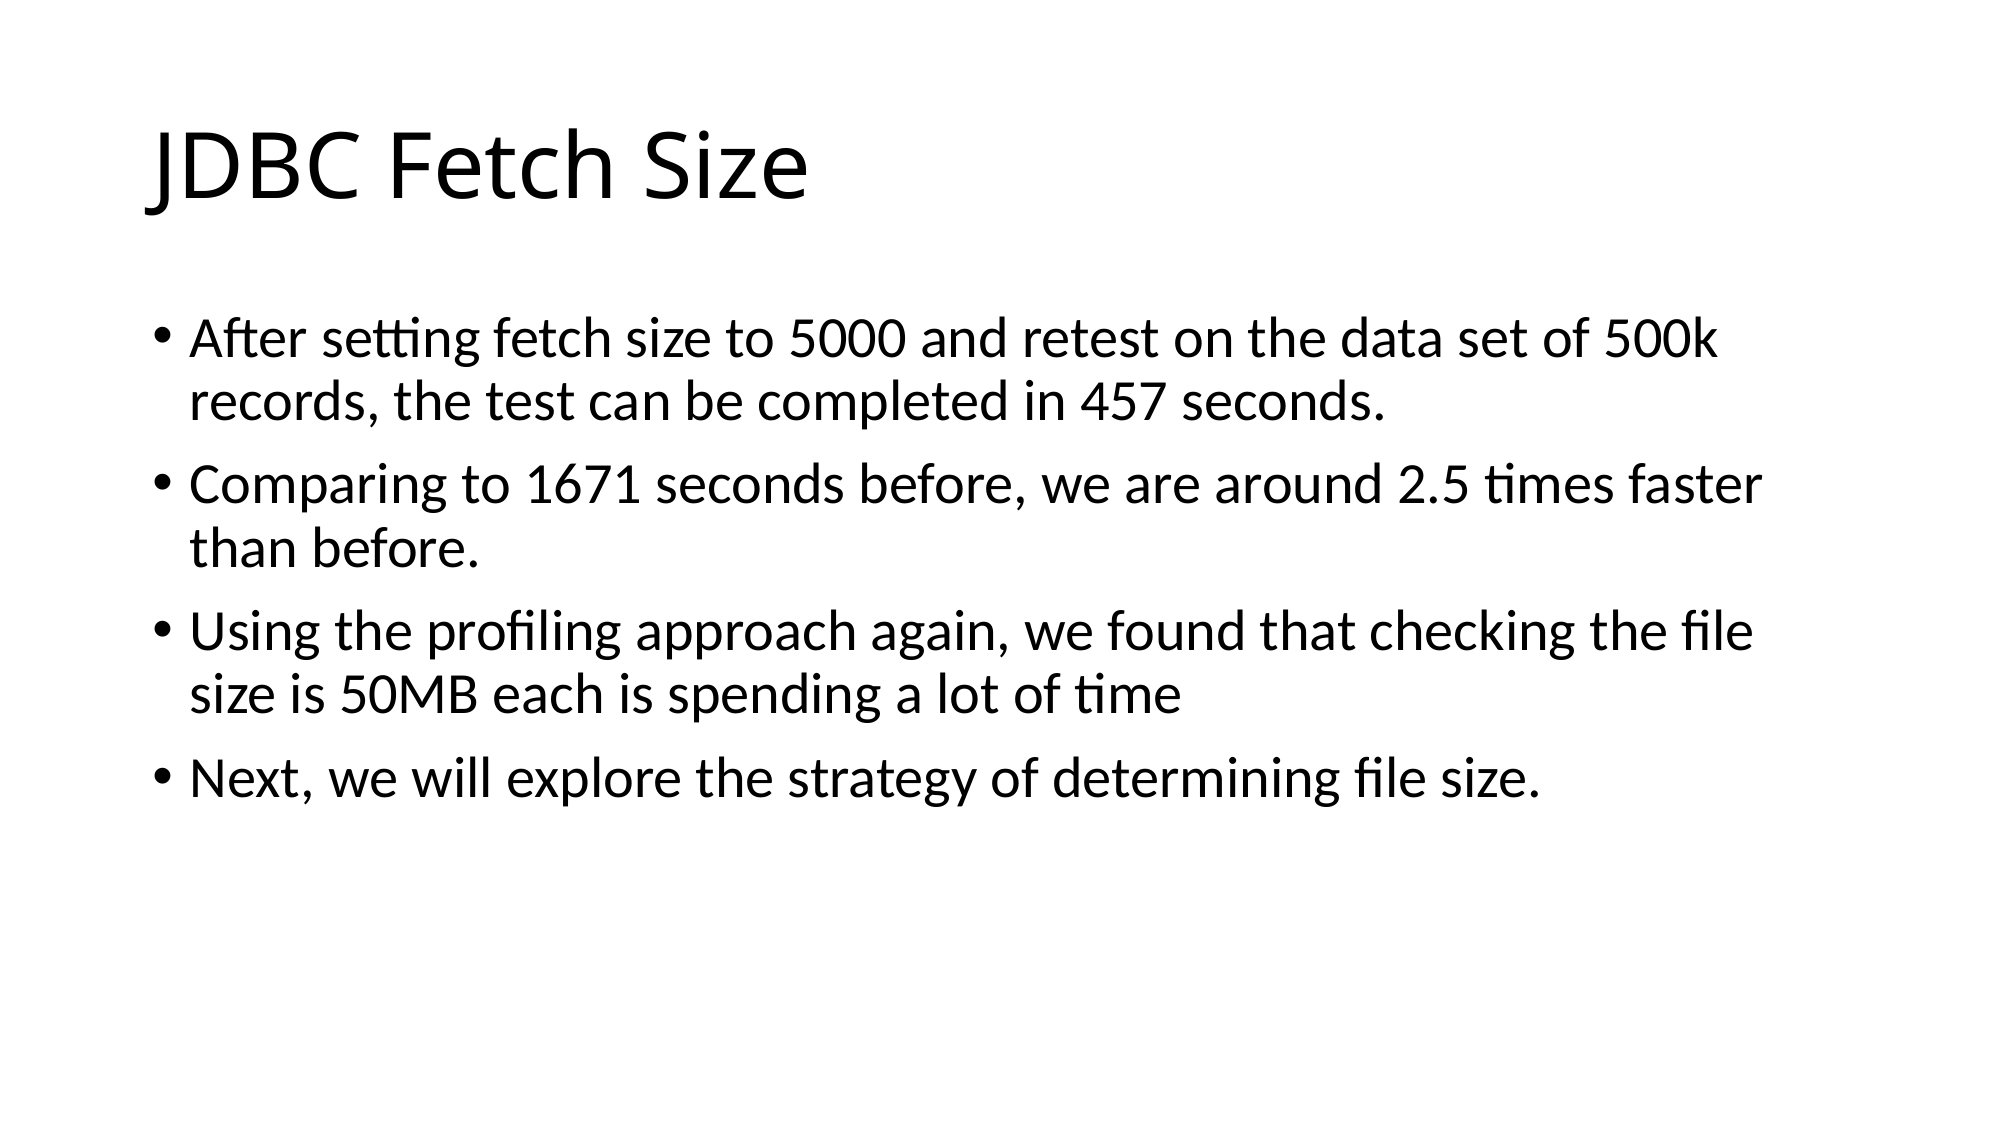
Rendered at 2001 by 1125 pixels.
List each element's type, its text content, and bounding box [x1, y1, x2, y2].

list After setting fetch size to 5000 and retest on the data set of 500k records, the test can be completed in 457 seconds. Comparing to 1671 seconds before, we are around 2.5 times faster than before. Using the profiling approach again, we found that checking the file size is 50MB each is spending a lot of time Next, we will explore the strategy of determining file size. [137, 299, 1863, 1014]
title JDBC Fetch Size [137, 59, 1863, 278]
